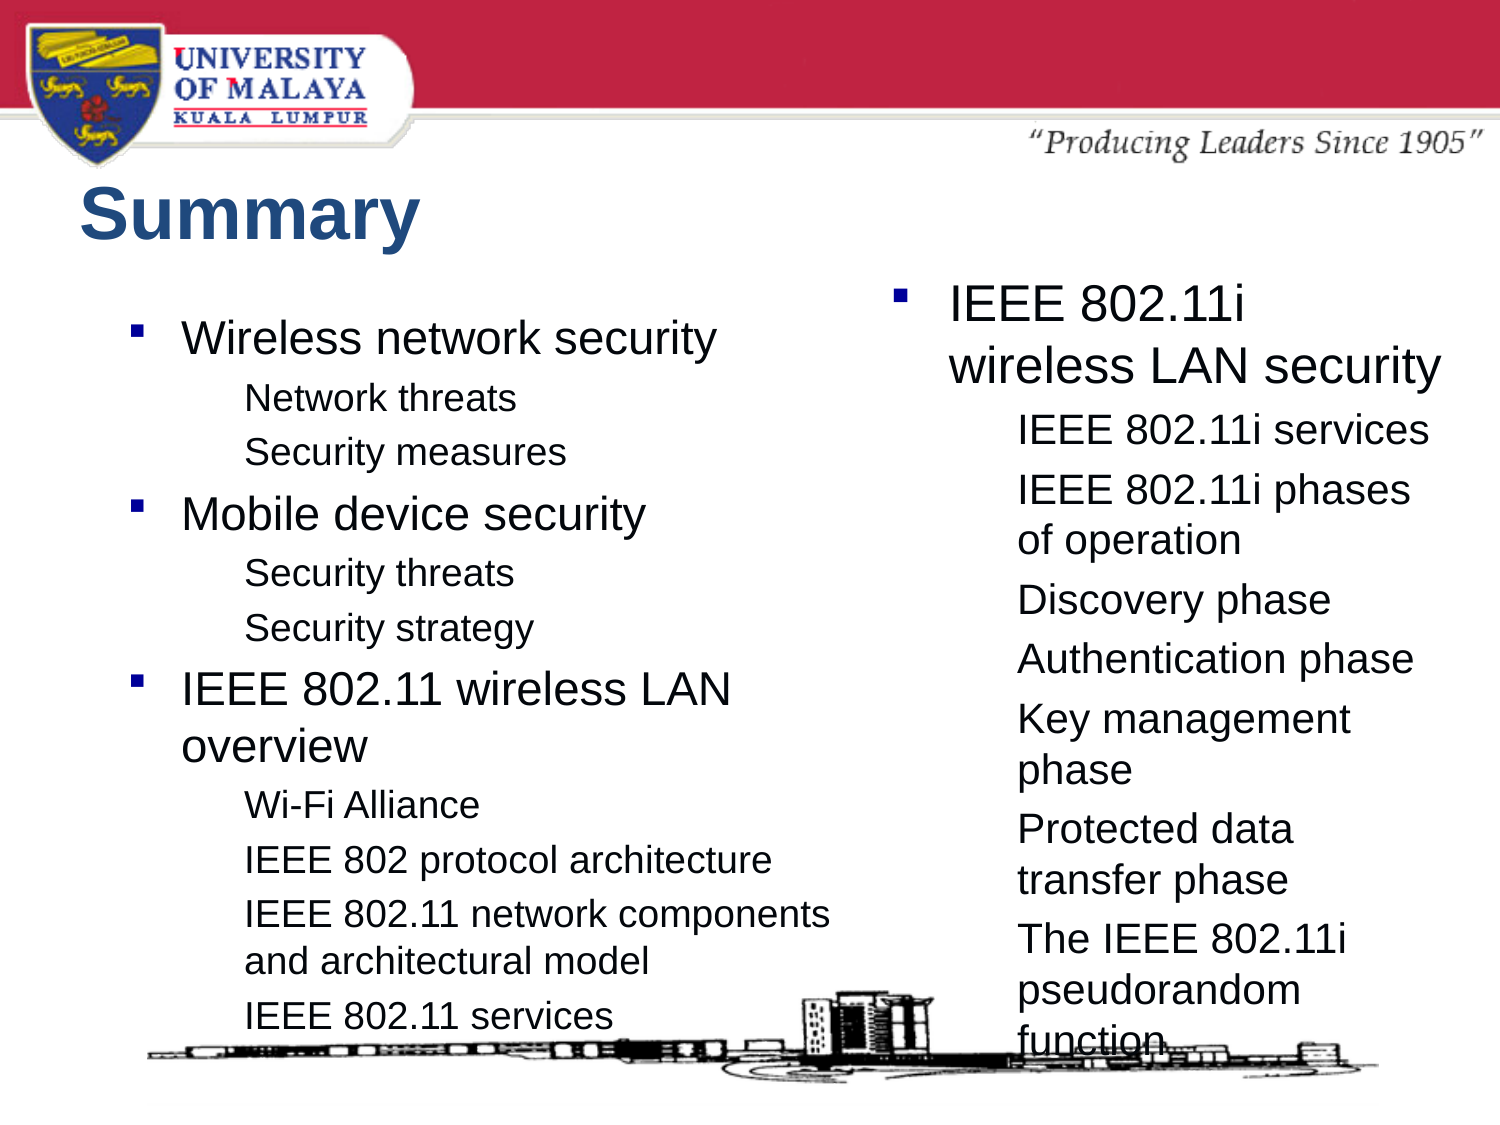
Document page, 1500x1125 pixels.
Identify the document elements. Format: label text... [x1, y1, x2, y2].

picture [147, 989, 1379, 1106]
picture [0, 0, 1500, 169]
title Summary [64, 150, 1448, 263]
text_box [1014, 312, 1045, 373]
list IEEE 802.11i wireless LAN security IEEE 802.11i services IEEE 802.11i phases of operation Discovery phase Authentication phase Key management phase Protected data transfer phase The IEEE 802.11i pseudorandom function [874, 262, 1461, 1076]
list Wireless network security Network threats Security measures Mobile device security Security threats Security strategy IEEE 802.11 wireless LAN overview Wi-Fi Alliance IEEE 802 protocol architecture IEEE 802.11 network components and architectural model IEEE 802.11 services [112, 299, 848, 1076]
